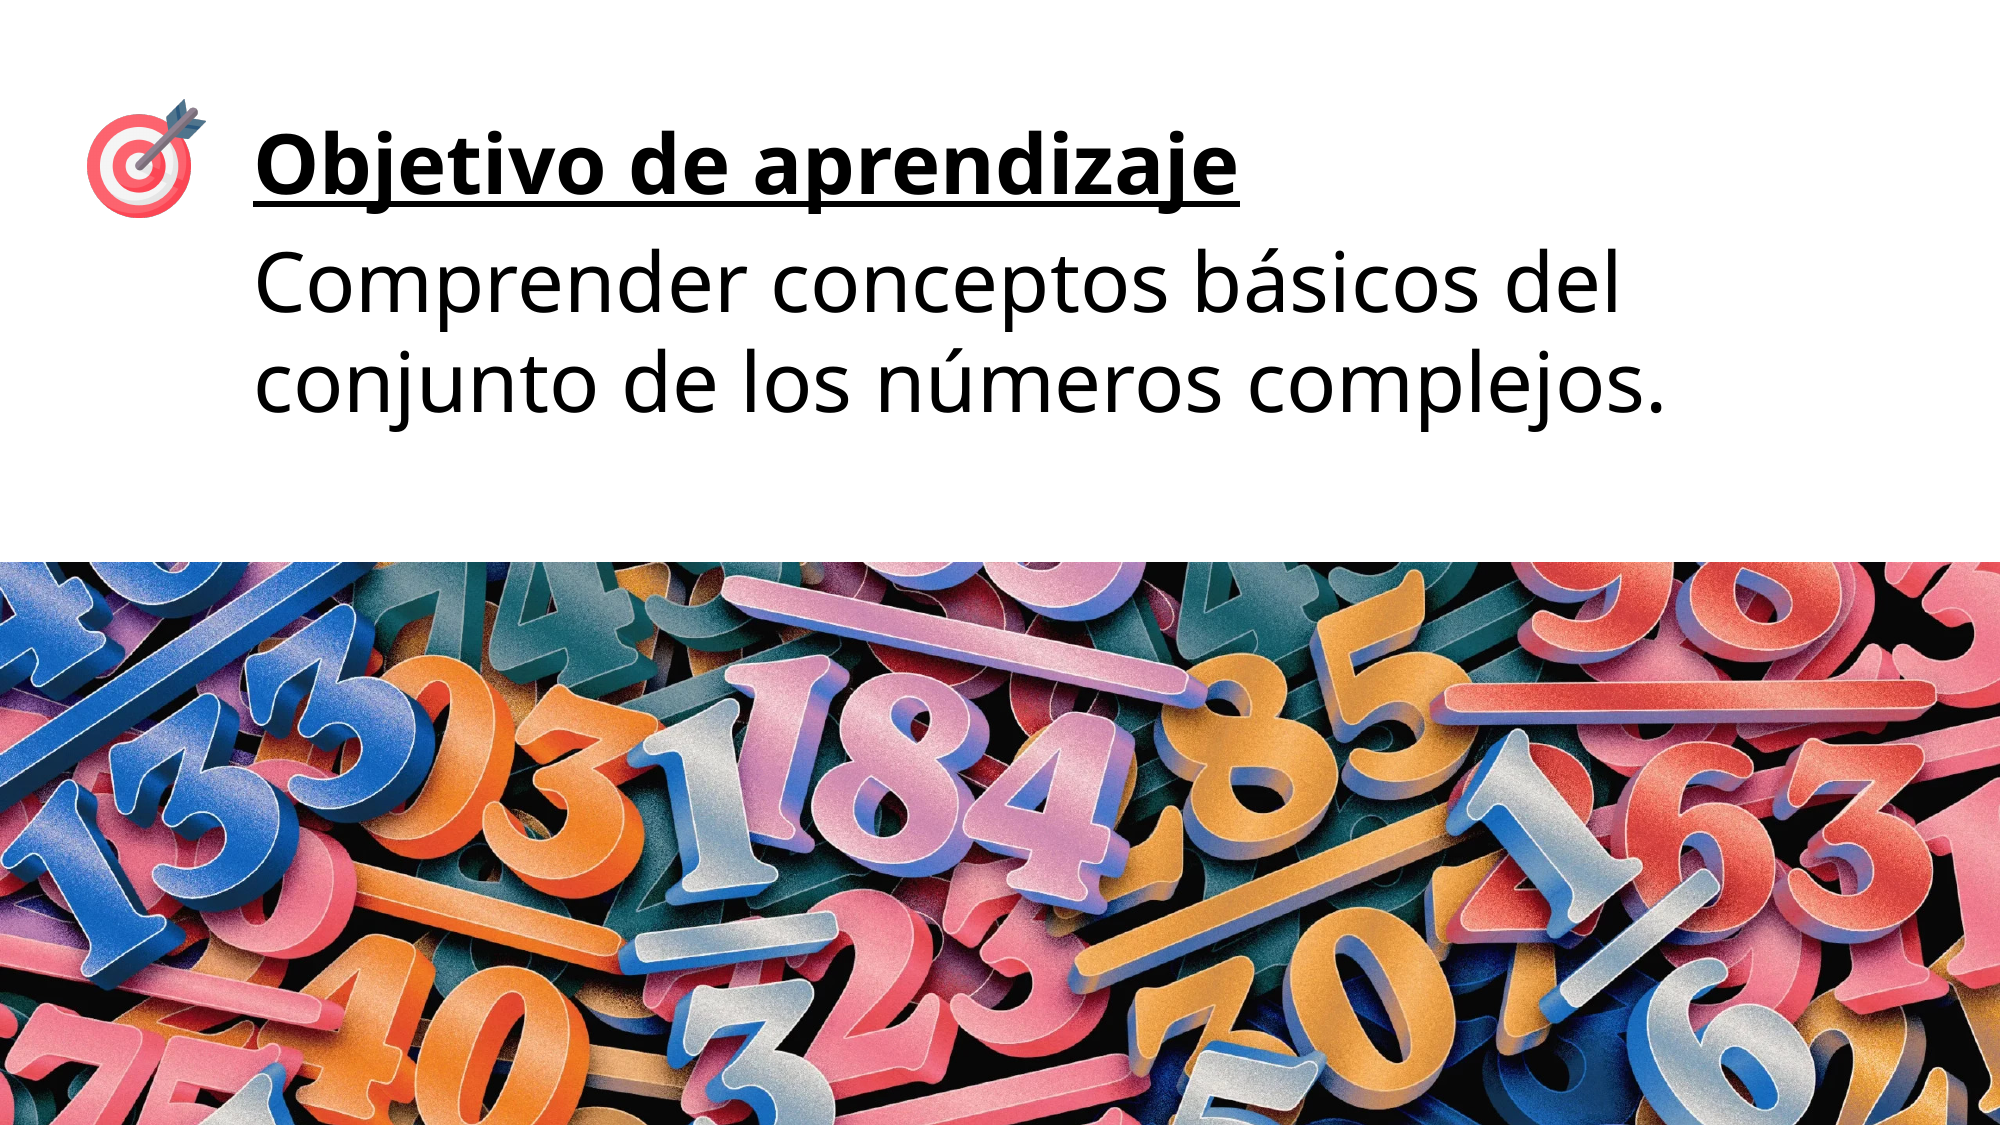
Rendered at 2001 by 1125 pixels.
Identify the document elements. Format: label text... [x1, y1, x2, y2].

text_box Objetivo de aprendizaje [238, 103, 1934, 219]
text_box Comprender conceptos básicos del conjunto de los números complejos. [238, 221, 1934, 437]
picture [87, 98, 207, 218]
picture [0, 561, 2000, 1125]
